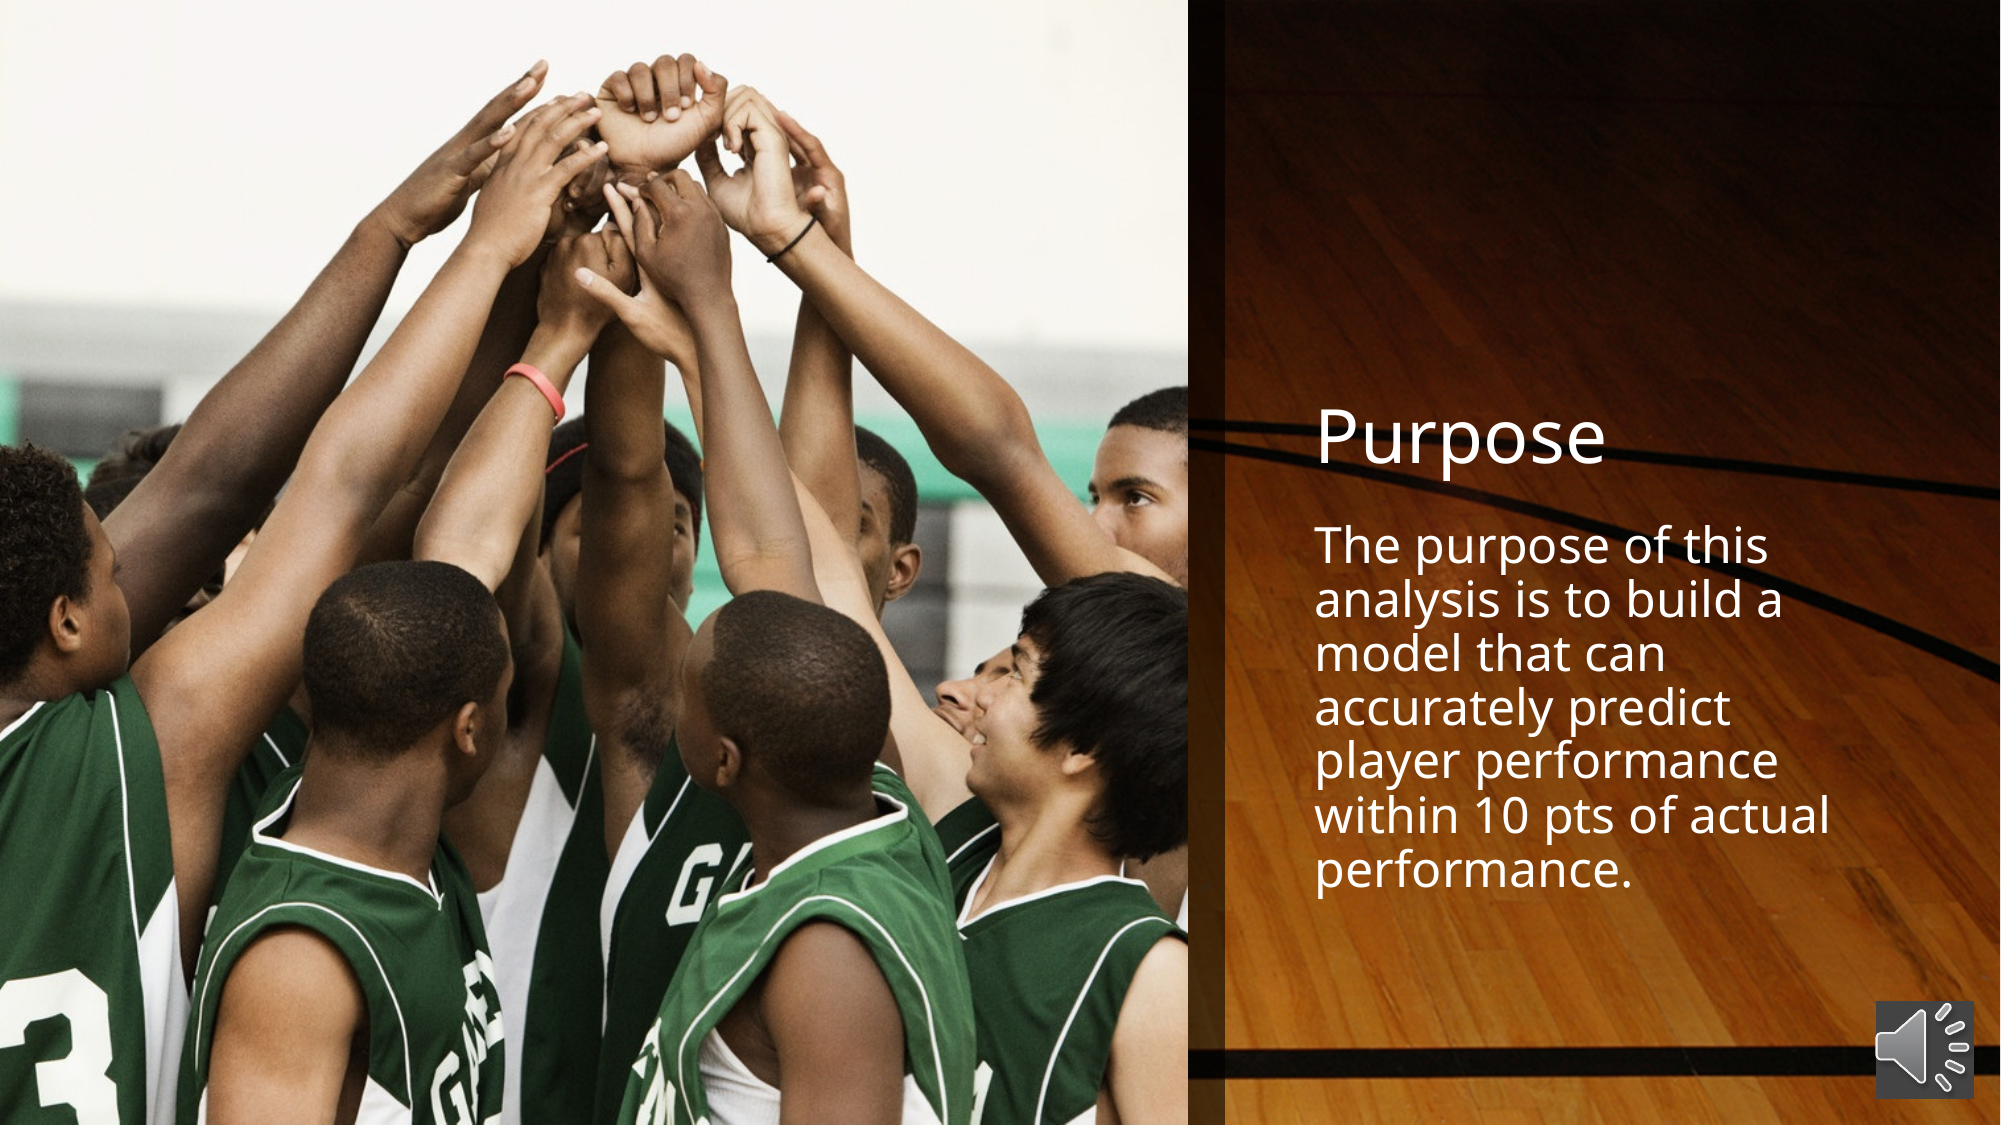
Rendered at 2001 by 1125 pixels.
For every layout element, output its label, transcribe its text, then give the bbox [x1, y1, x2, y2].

title Purpose [1299, 137, 1900, 488]
list The purpose of this analysis is to build a model that can accurately predict player performance within 10 pts of actual performance. [1299, 512, 1900, 988]
picture [0, 0, 2001, 1125]
